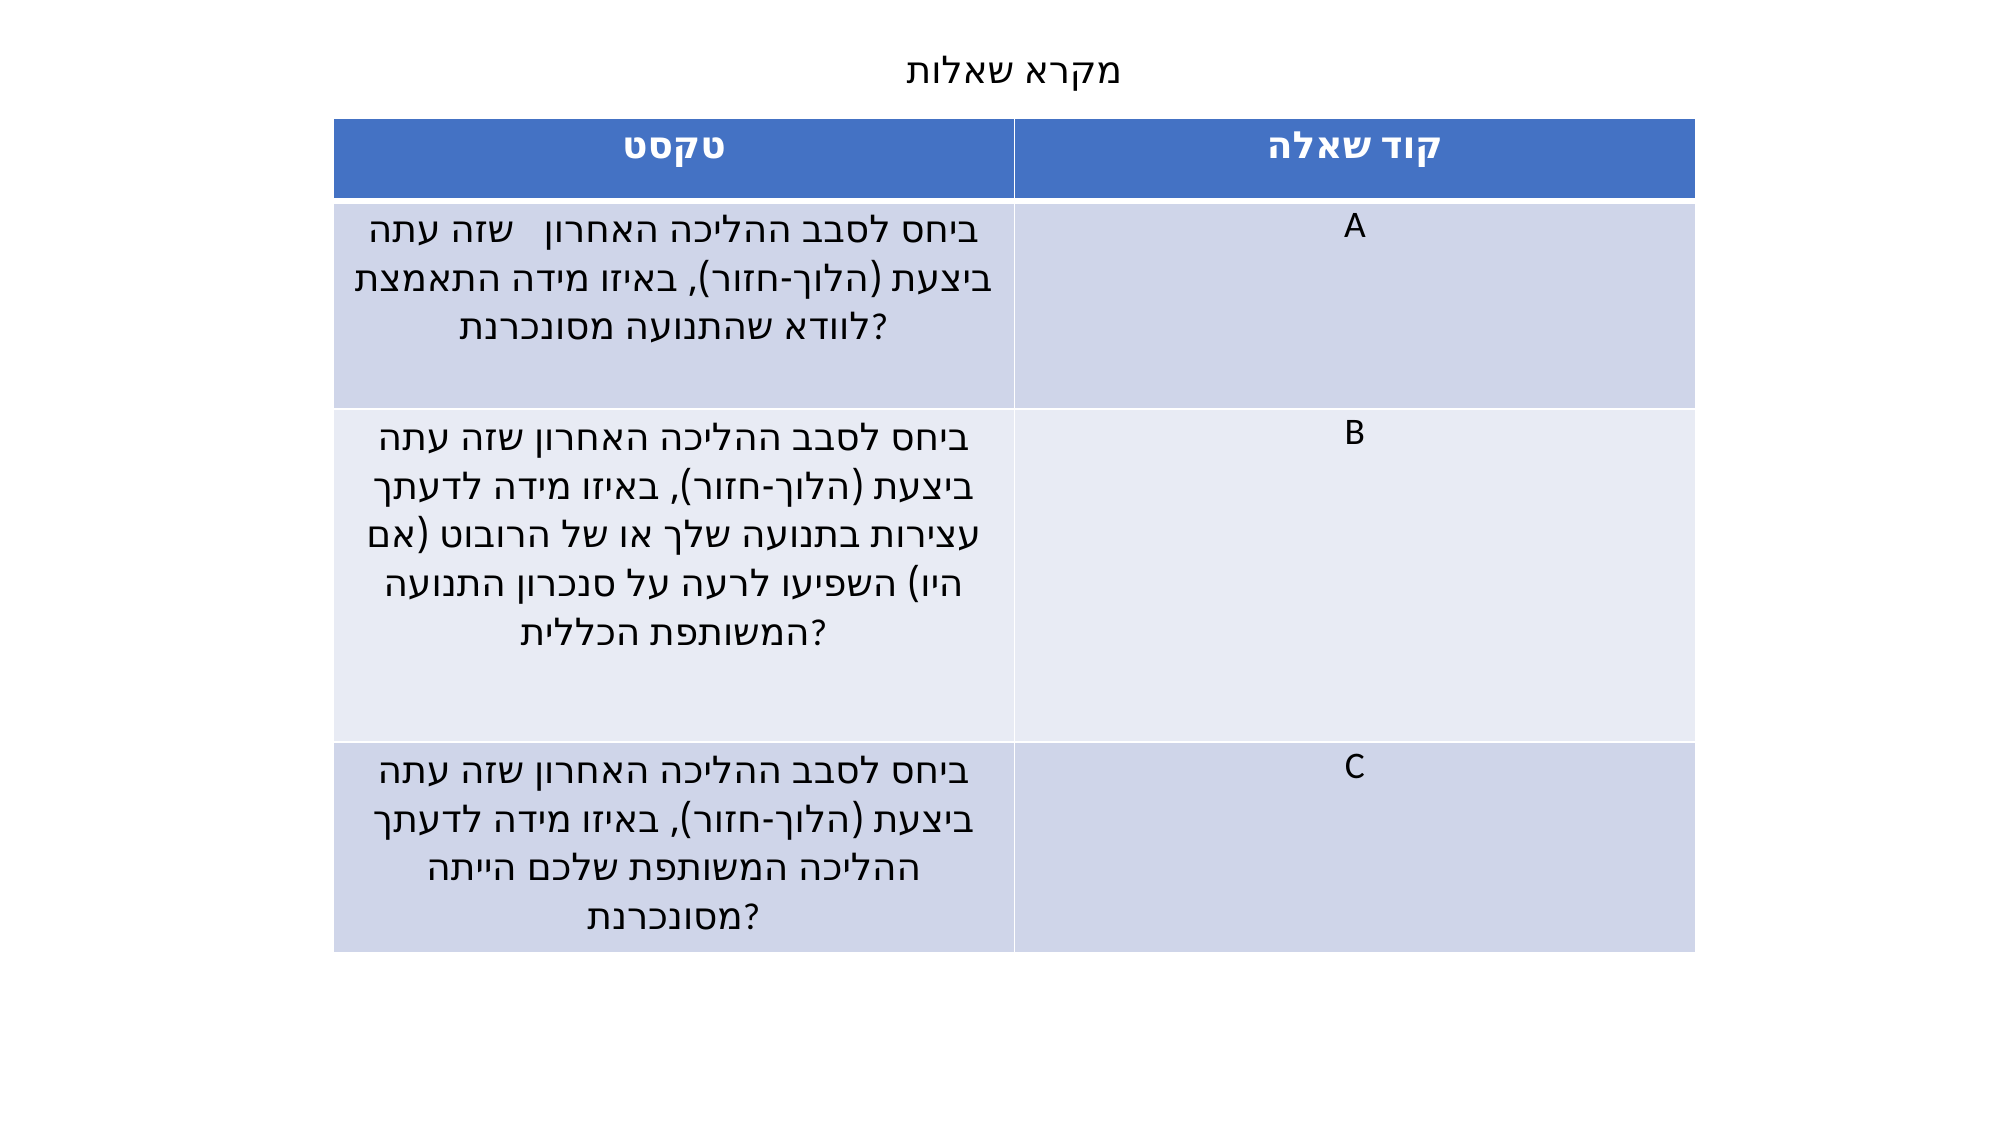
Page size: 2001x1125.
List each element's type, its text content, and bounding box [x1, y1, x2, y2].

table_cell A [1015, 204, 1695, 408]
table_cell B [1015, 410, 1695, 741]
table_header טקסט [334, 119, 1014, 198]
table_cell ביחס לסבב ההליכה האחרון שזה עתה ביצעת (הלוך-חזור), באיזו מידה לדעתך ההליכה המשותפת שלכם הייתה מסונכרנת? [334, 743, 1014, 952]
table_cell ביחס לסבב ההליכה האחרון שזה עתה ביצעת (הלוך-חזור), באיזו מידה לדעתך עצירות בתנועה שלך או של הרובוט (אם היו) השפיעו לרעה על סנכרון התנועה המשותפת הכללית? [334, 410, 1014, 741]
table_cell C [1015, 743, 1695, 952]
text_box מקרא שאלות [886, 38, 1143, 99]
table_cell ביחס לסבב ההליכה האחרון שזה עתה ביצעת (הלוך-חזור), באיזו מידה התאמצת לוודא שהתנועה מסונכרנת? [334, 204, 1014, 408]
table_header קוד שאלה [1015, 119, 1695, 198]
